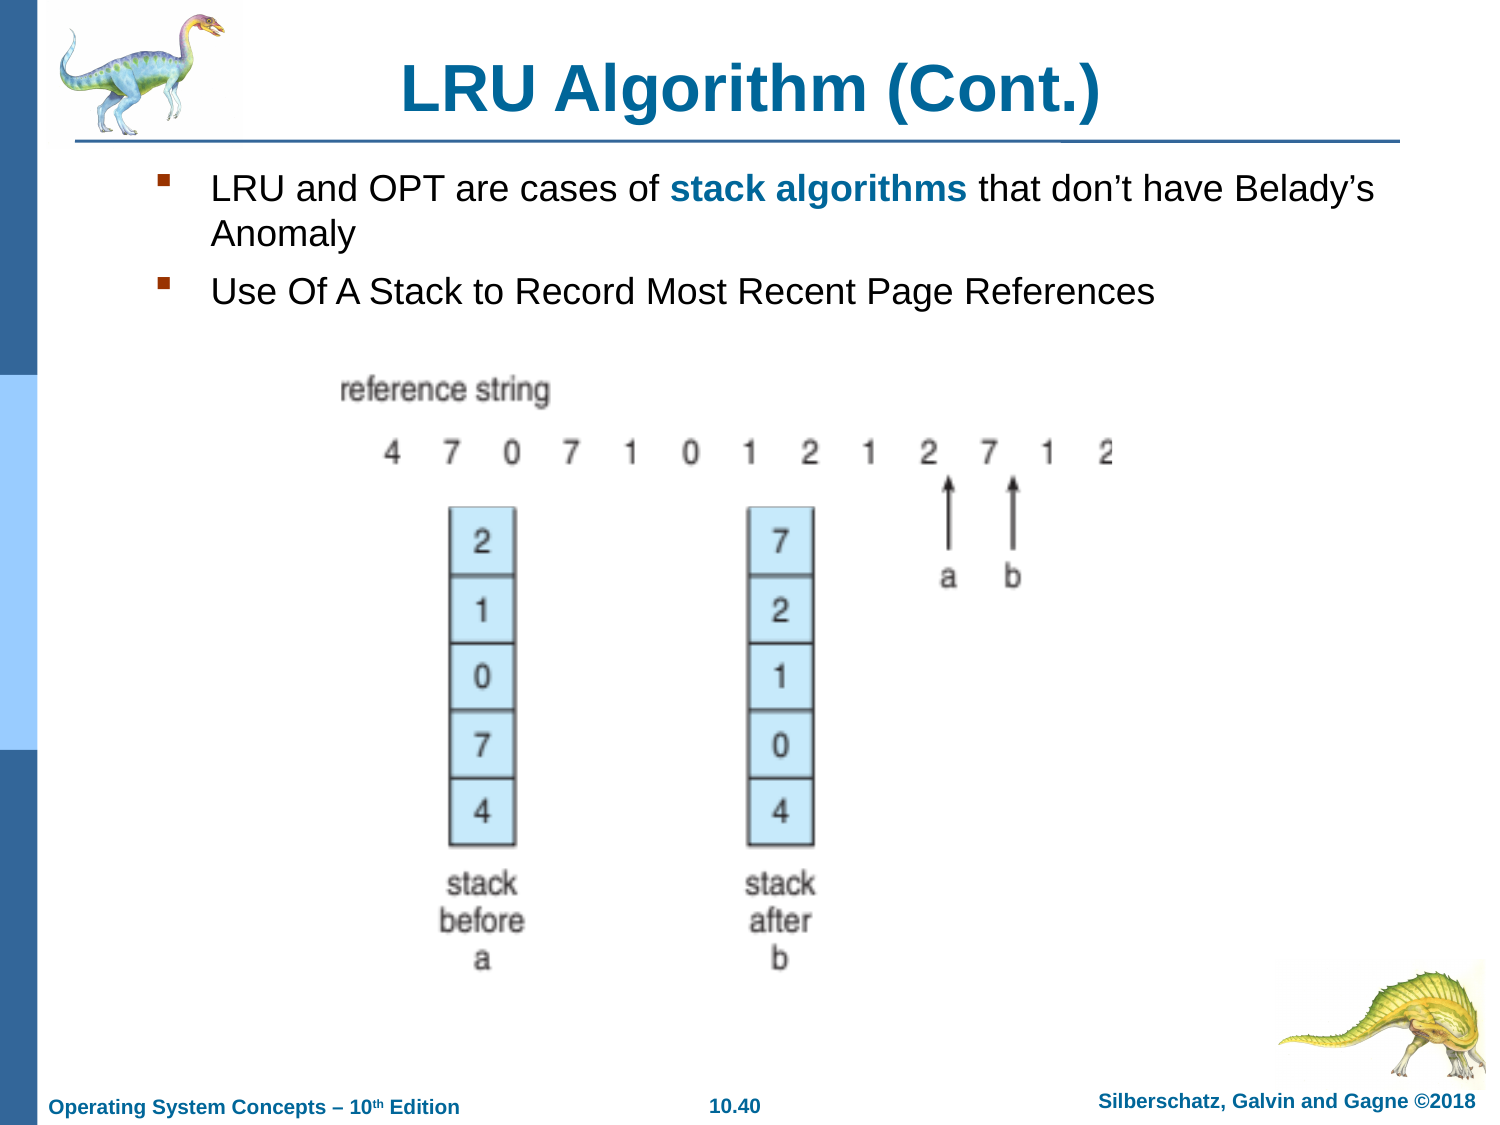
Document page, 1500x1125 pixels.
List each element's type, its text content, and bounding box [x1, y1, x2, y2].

picture [340, 370, 1113, 974]
picture [1275, 959, 1486, 1090]
picture [46, 0, 243, 149]
title LRU Algorithm (Cont.) [76, 38, 1427, 133]
list LRU and OPT are cases of stack algorithms that don’t have Belady’s Anomaly Use Of A Stack to Record Most Recent Page References [139, 155, 1407, 1017]
